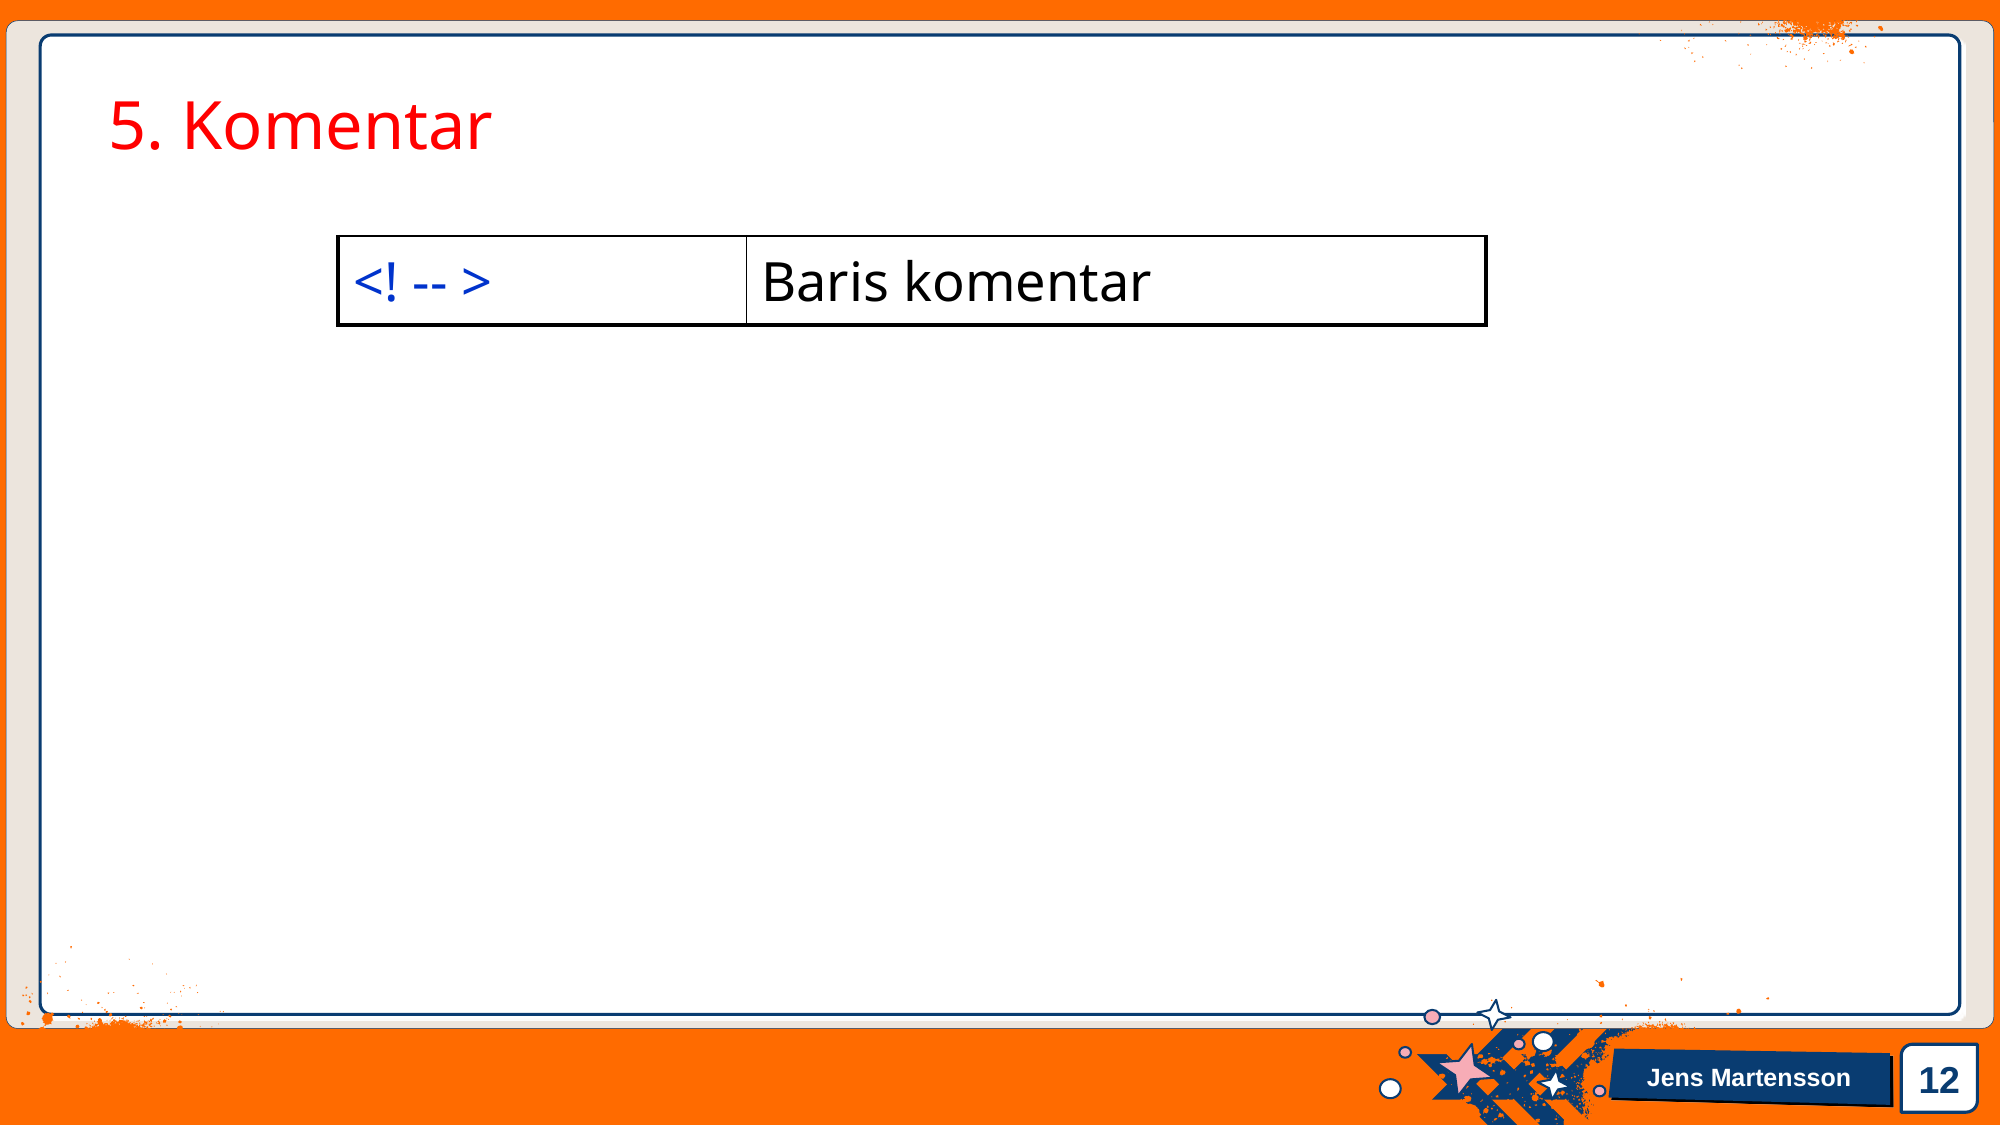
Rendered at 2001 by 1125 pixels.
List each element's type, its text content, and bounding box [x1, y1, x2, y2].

table_header Baris komentar [747, 237, 1484, 323]
title 5. Komentar [108, 91, 1891, 165]
table_header <! -- > [340, 237, 746, 323]
slide_number 12 [1899, 1042, 1979, 1114]
